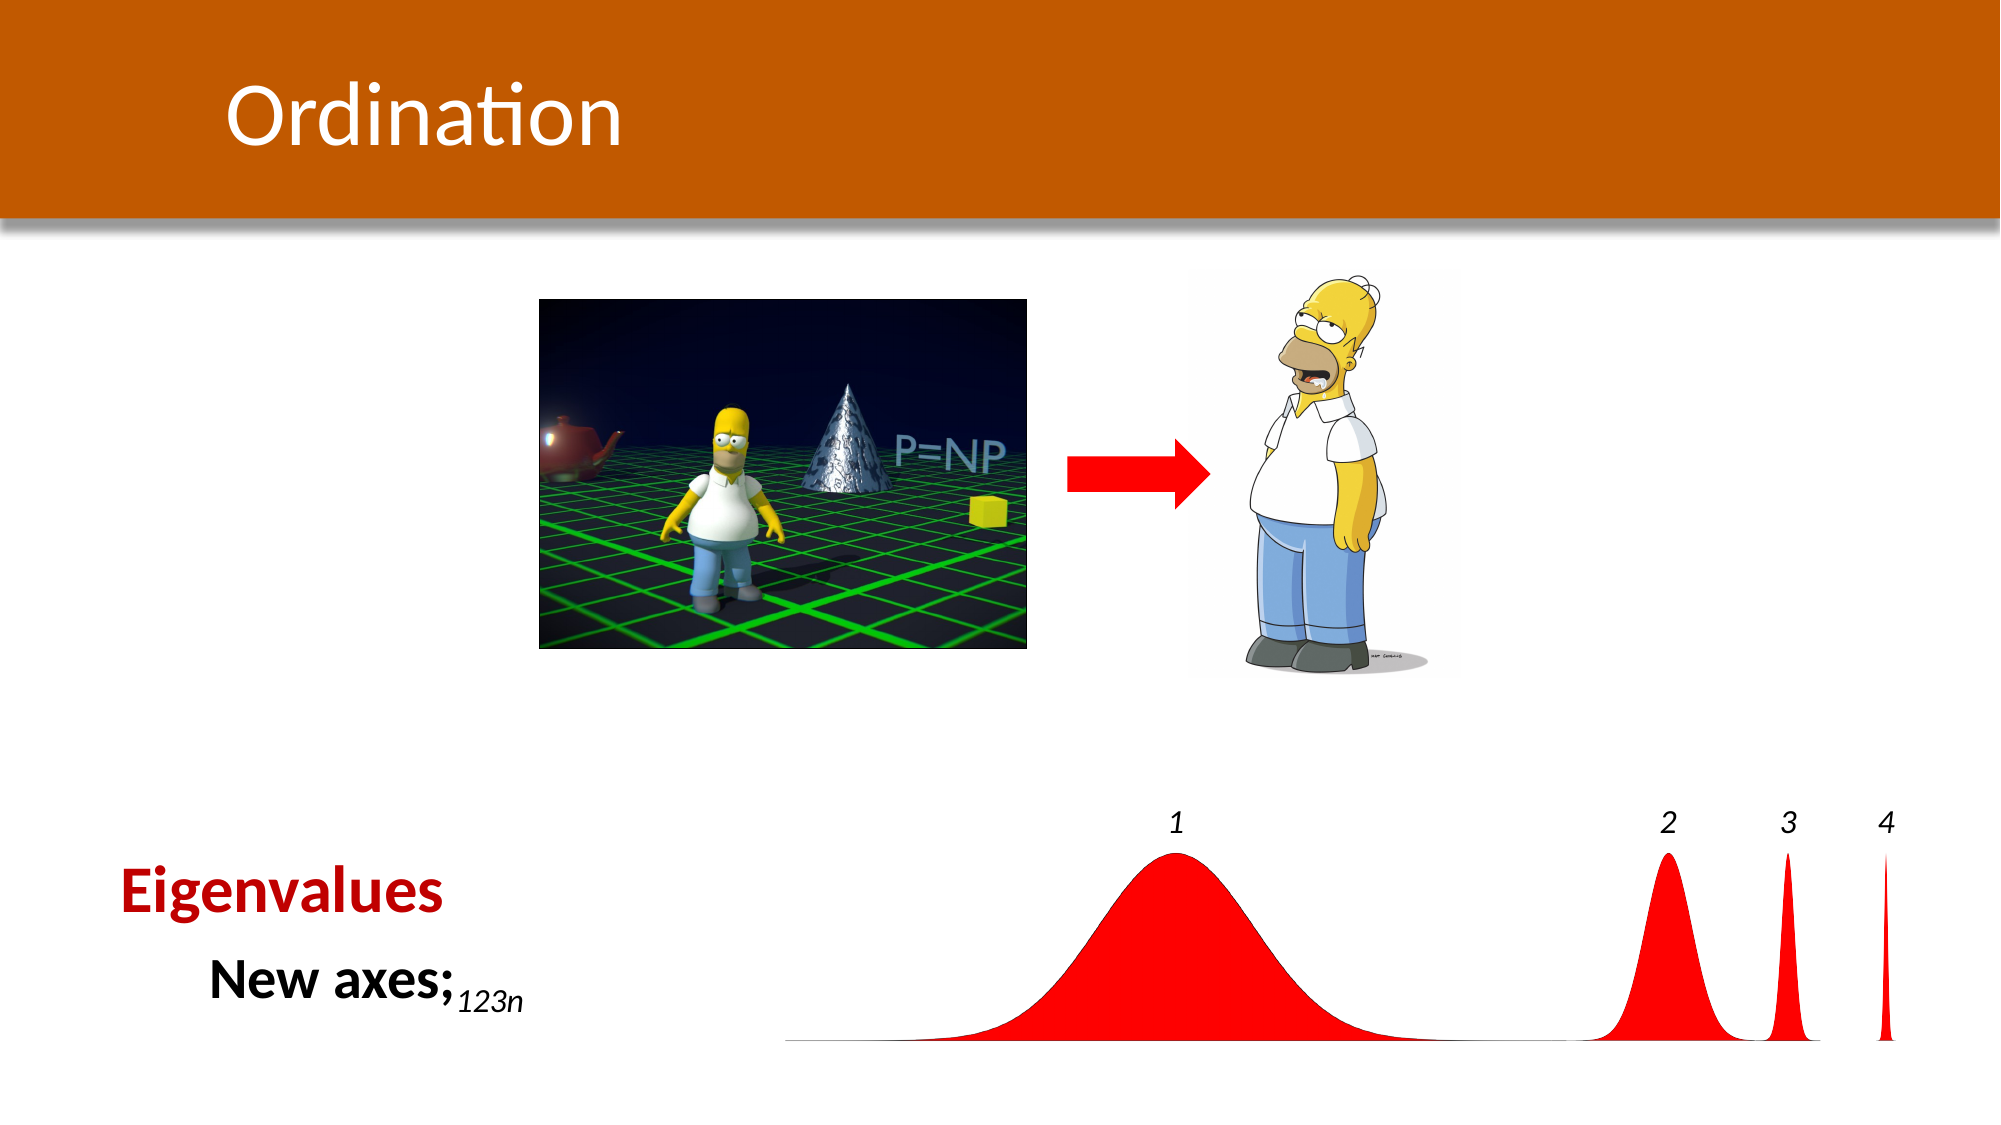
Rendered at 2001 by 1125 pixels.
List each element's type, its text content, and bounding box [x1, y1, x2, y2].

picture [780, 849, 1821, 1045]
picture [1876, 849, 1896, 1045]
text_box Eigenvalues [105, 838, 460, 933]
text_box [0, 0, 2000, 219]
text_box Ordination [210, 17, 2000, 201]
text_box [539, 269, 1461, 678]
